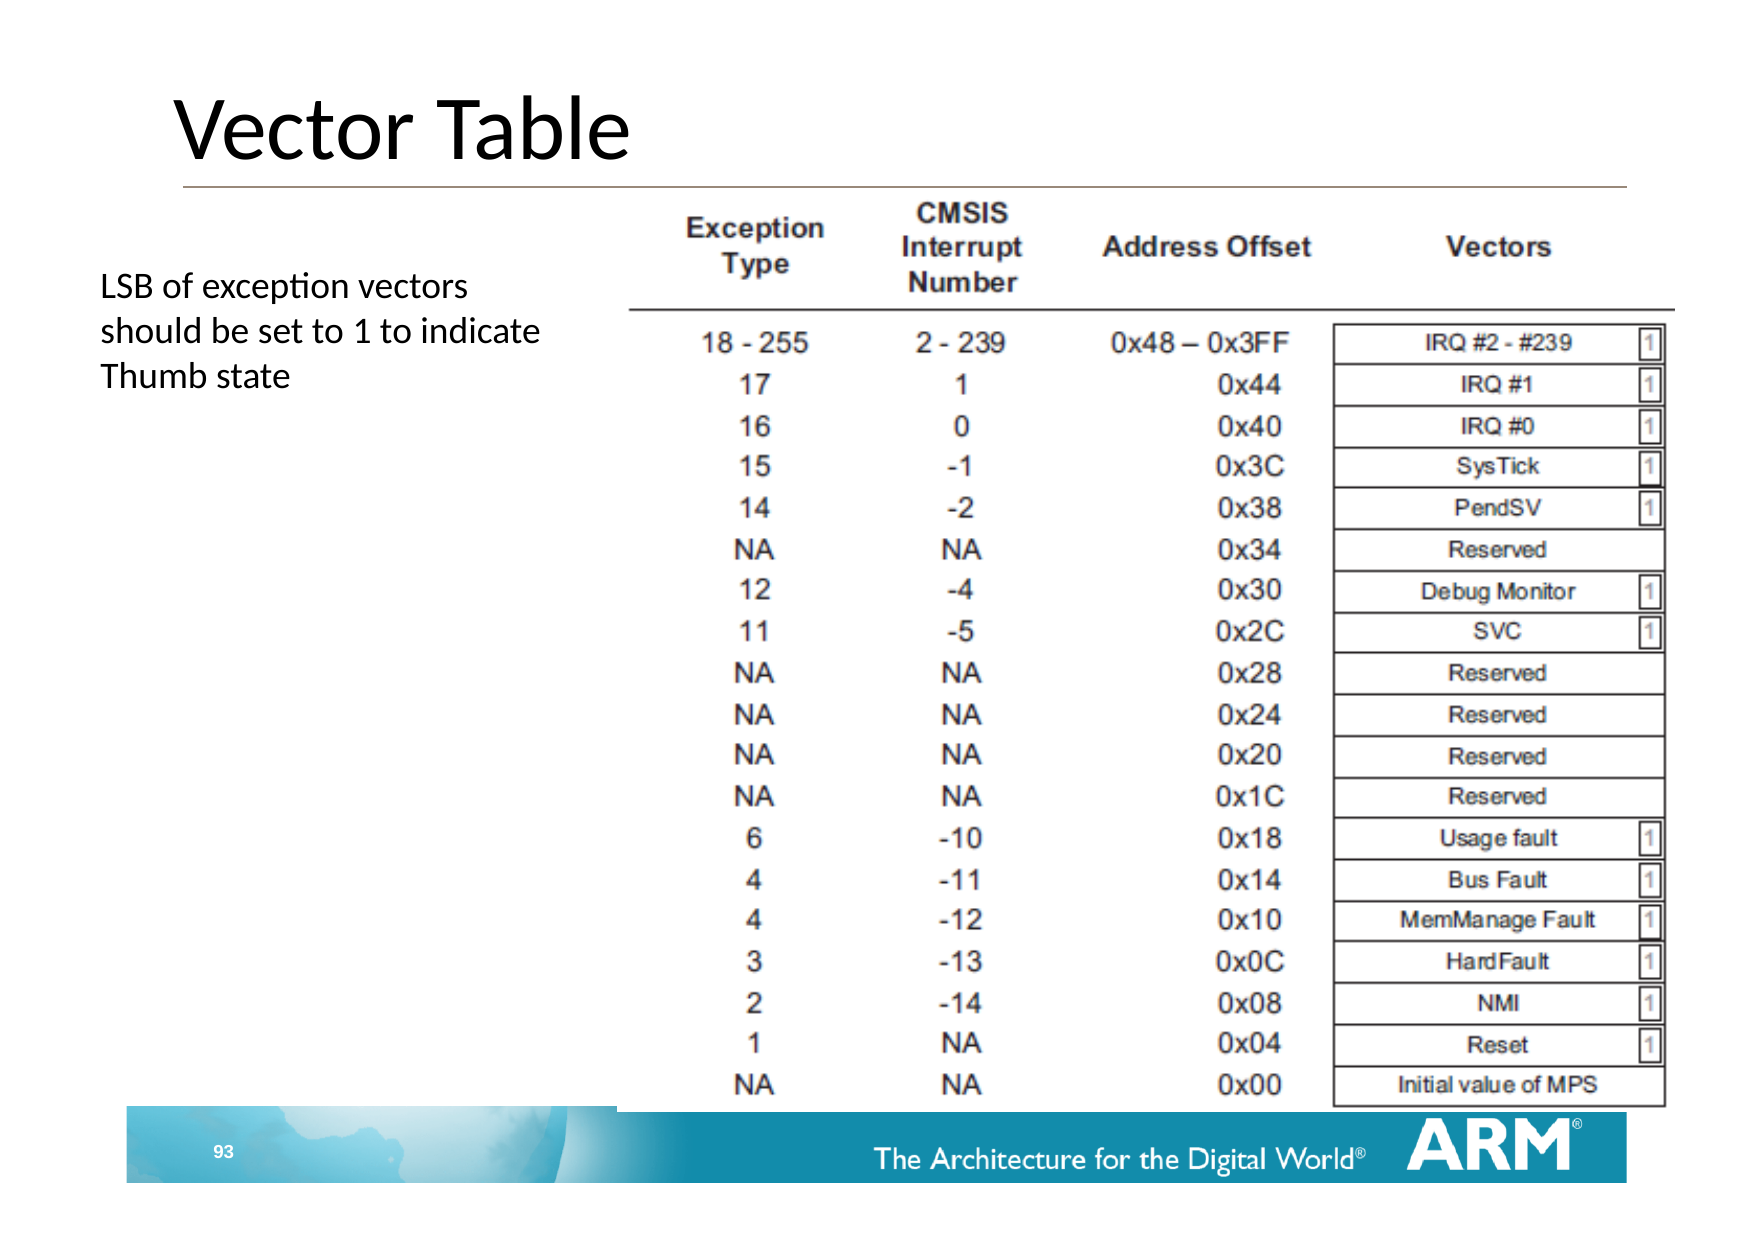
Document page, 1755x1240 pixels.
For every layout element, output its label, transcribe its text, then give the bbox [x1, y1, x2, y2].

slide_number 93 [198, 1139, 287, 1187]
picture [126, 188, 1676, 1183]
text_box LSB of exception vectors should be set to 1 to indicate Thumb state [85, 253, 570, 404]
title Vector Table [173, 80, 1581, 172]
